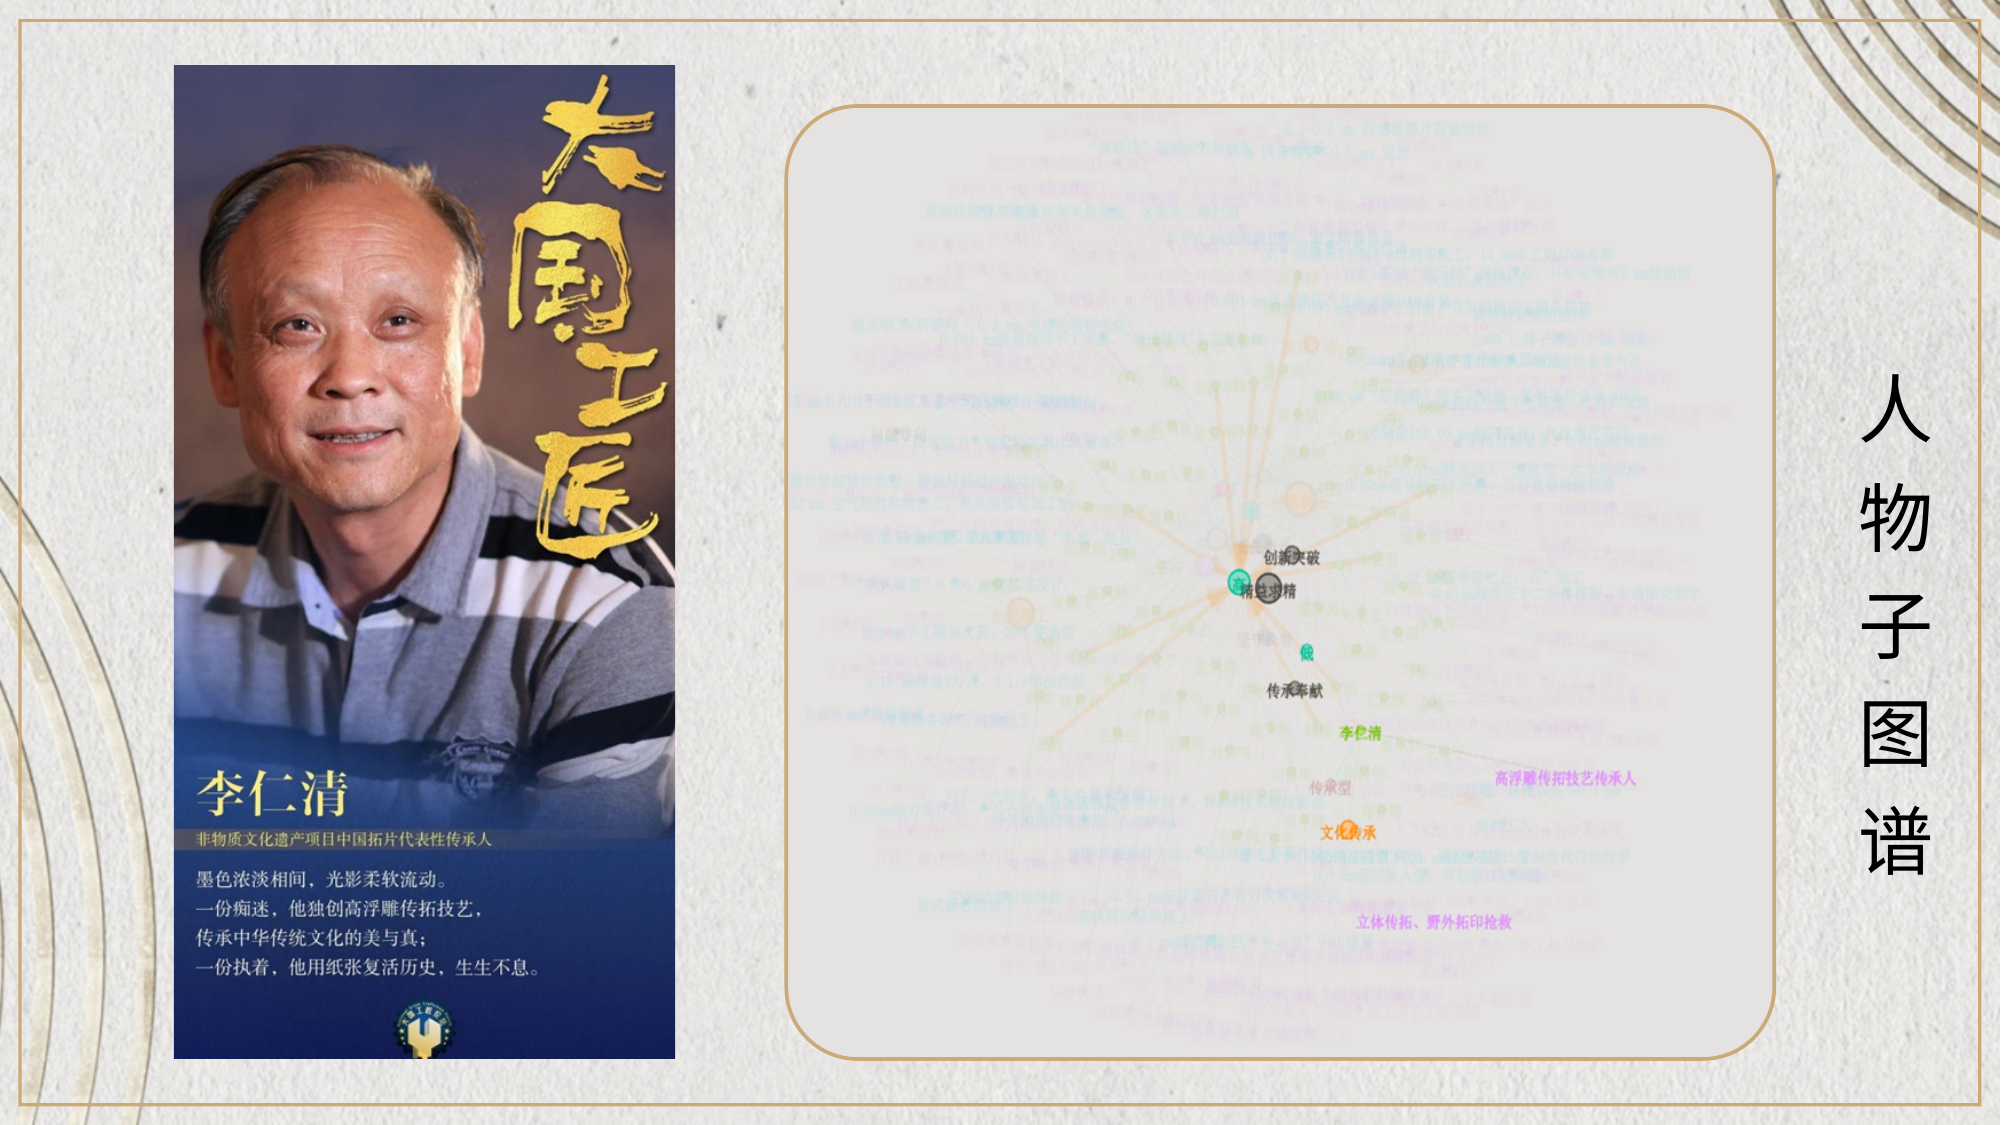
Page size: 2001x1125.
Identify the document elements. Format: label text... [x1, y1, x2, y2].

text_box 人物子图谱 [1843, 337, 1937, 893]
text_box [785, 104, 1776, 1061]
picture [173, 65, 676, 1060]
